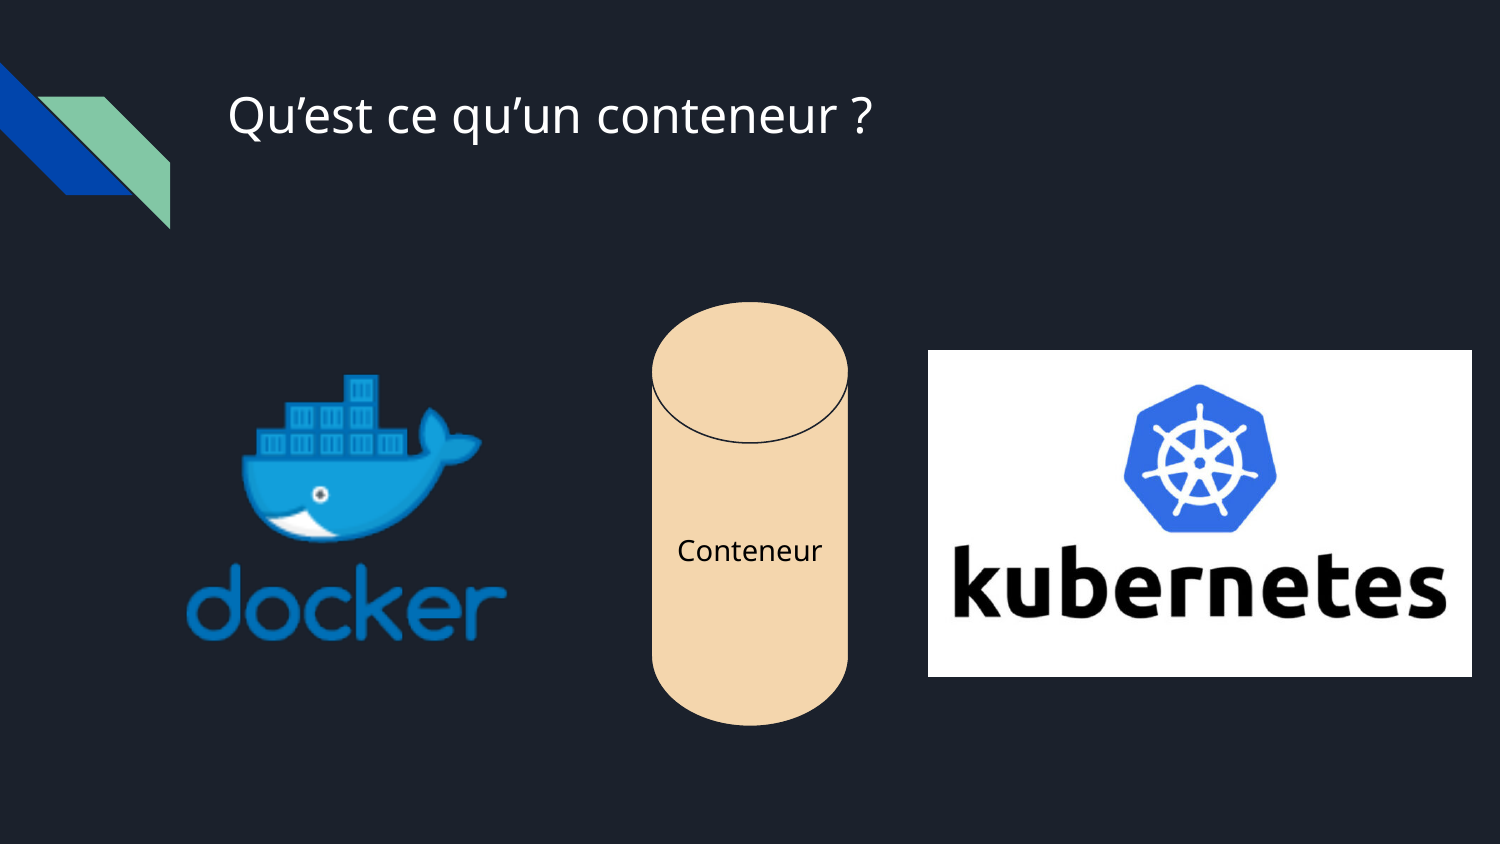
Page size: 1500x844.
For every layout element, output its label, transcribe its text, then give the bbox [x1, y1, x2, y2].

picture [0, 350, 695, 678]
title Qu’est ce qu’un conteneur ? [212, 64, 1368, 215]
picture [927, 350, 1472, 678]
text_box Conteneur [656, 301, 849, 727]
